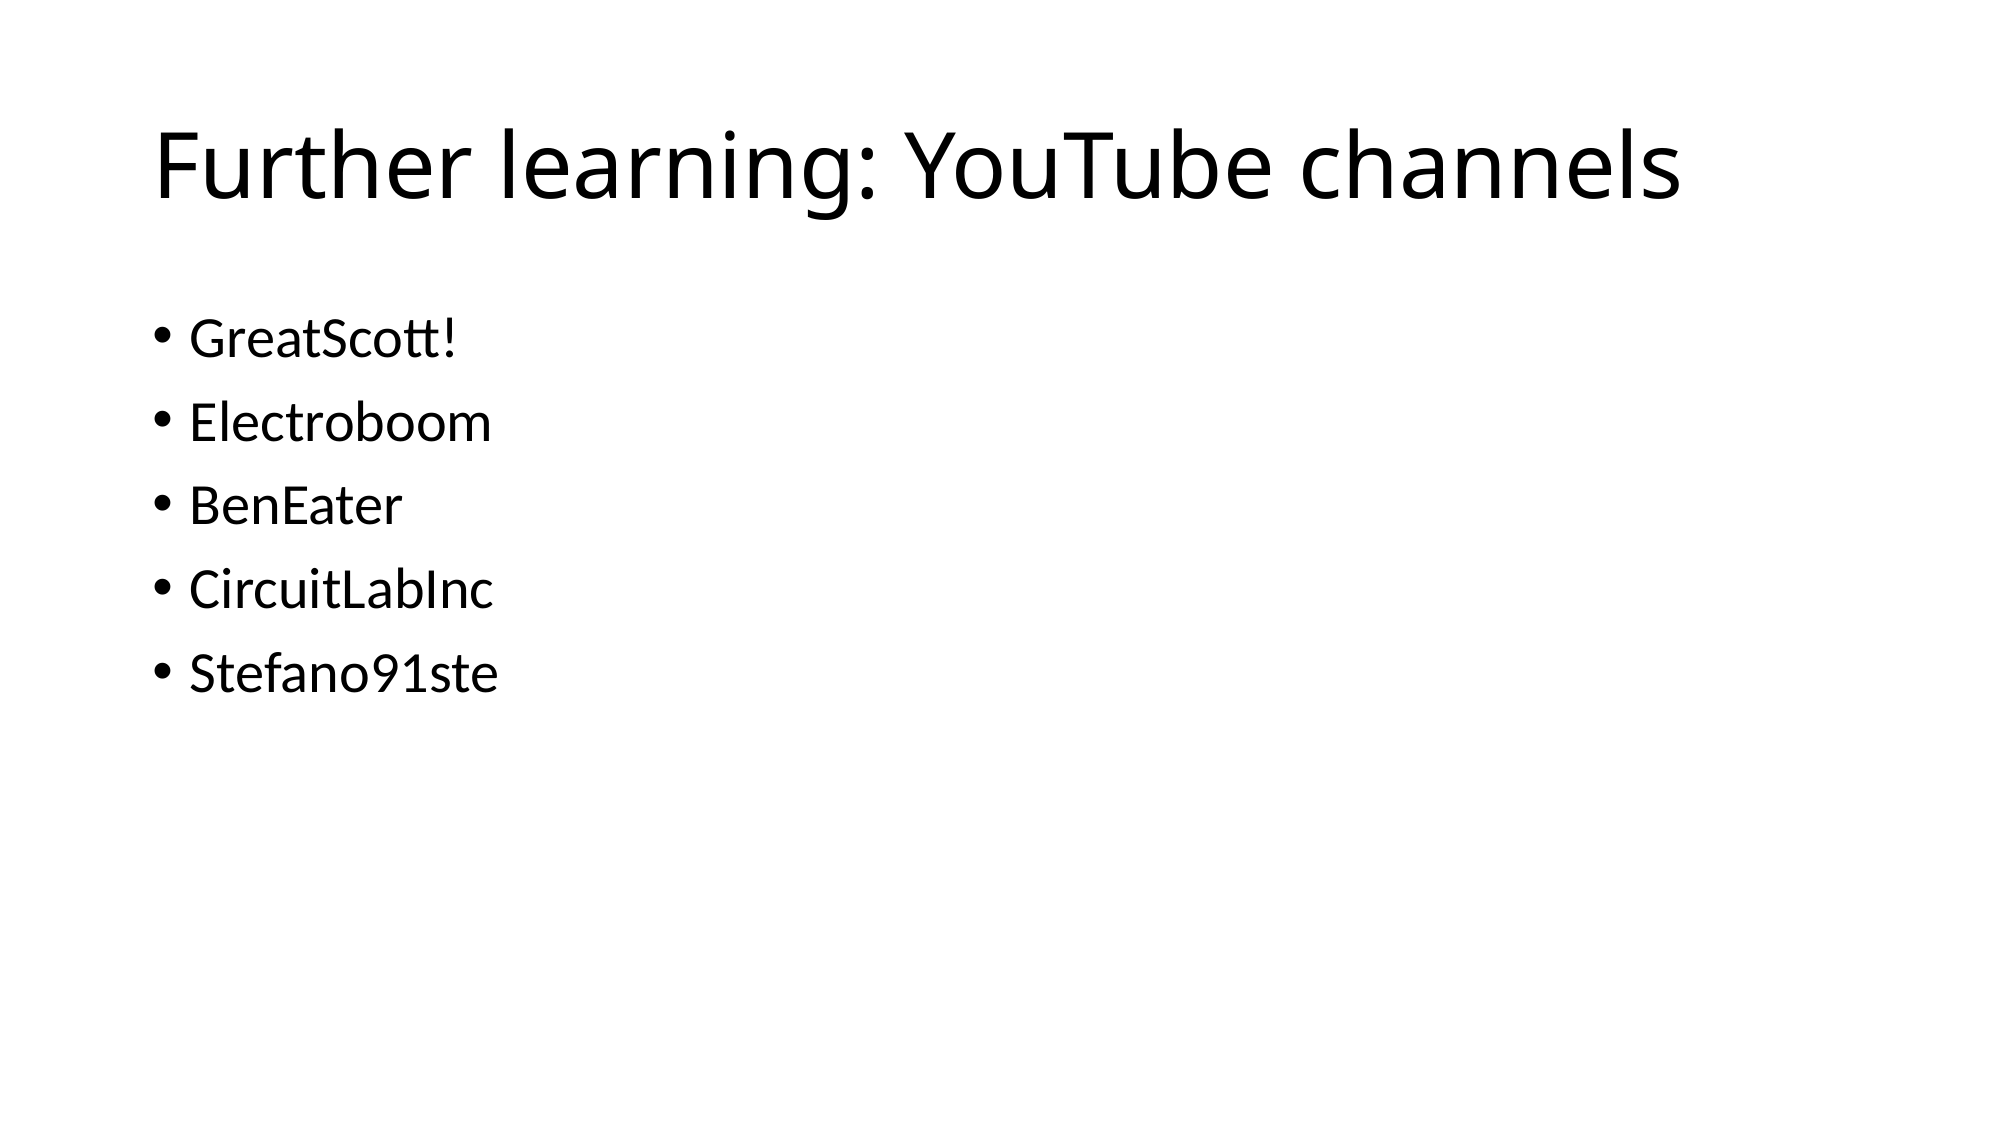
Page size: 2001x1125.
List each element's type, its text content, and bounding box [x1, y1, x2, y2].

list GreatScott! Electroboom BenEater CircuitLabInc Stefano91ste [137, 299, 1863, 1014]
title Further learning: YouTube channels [137, 59, 1863, 278]
